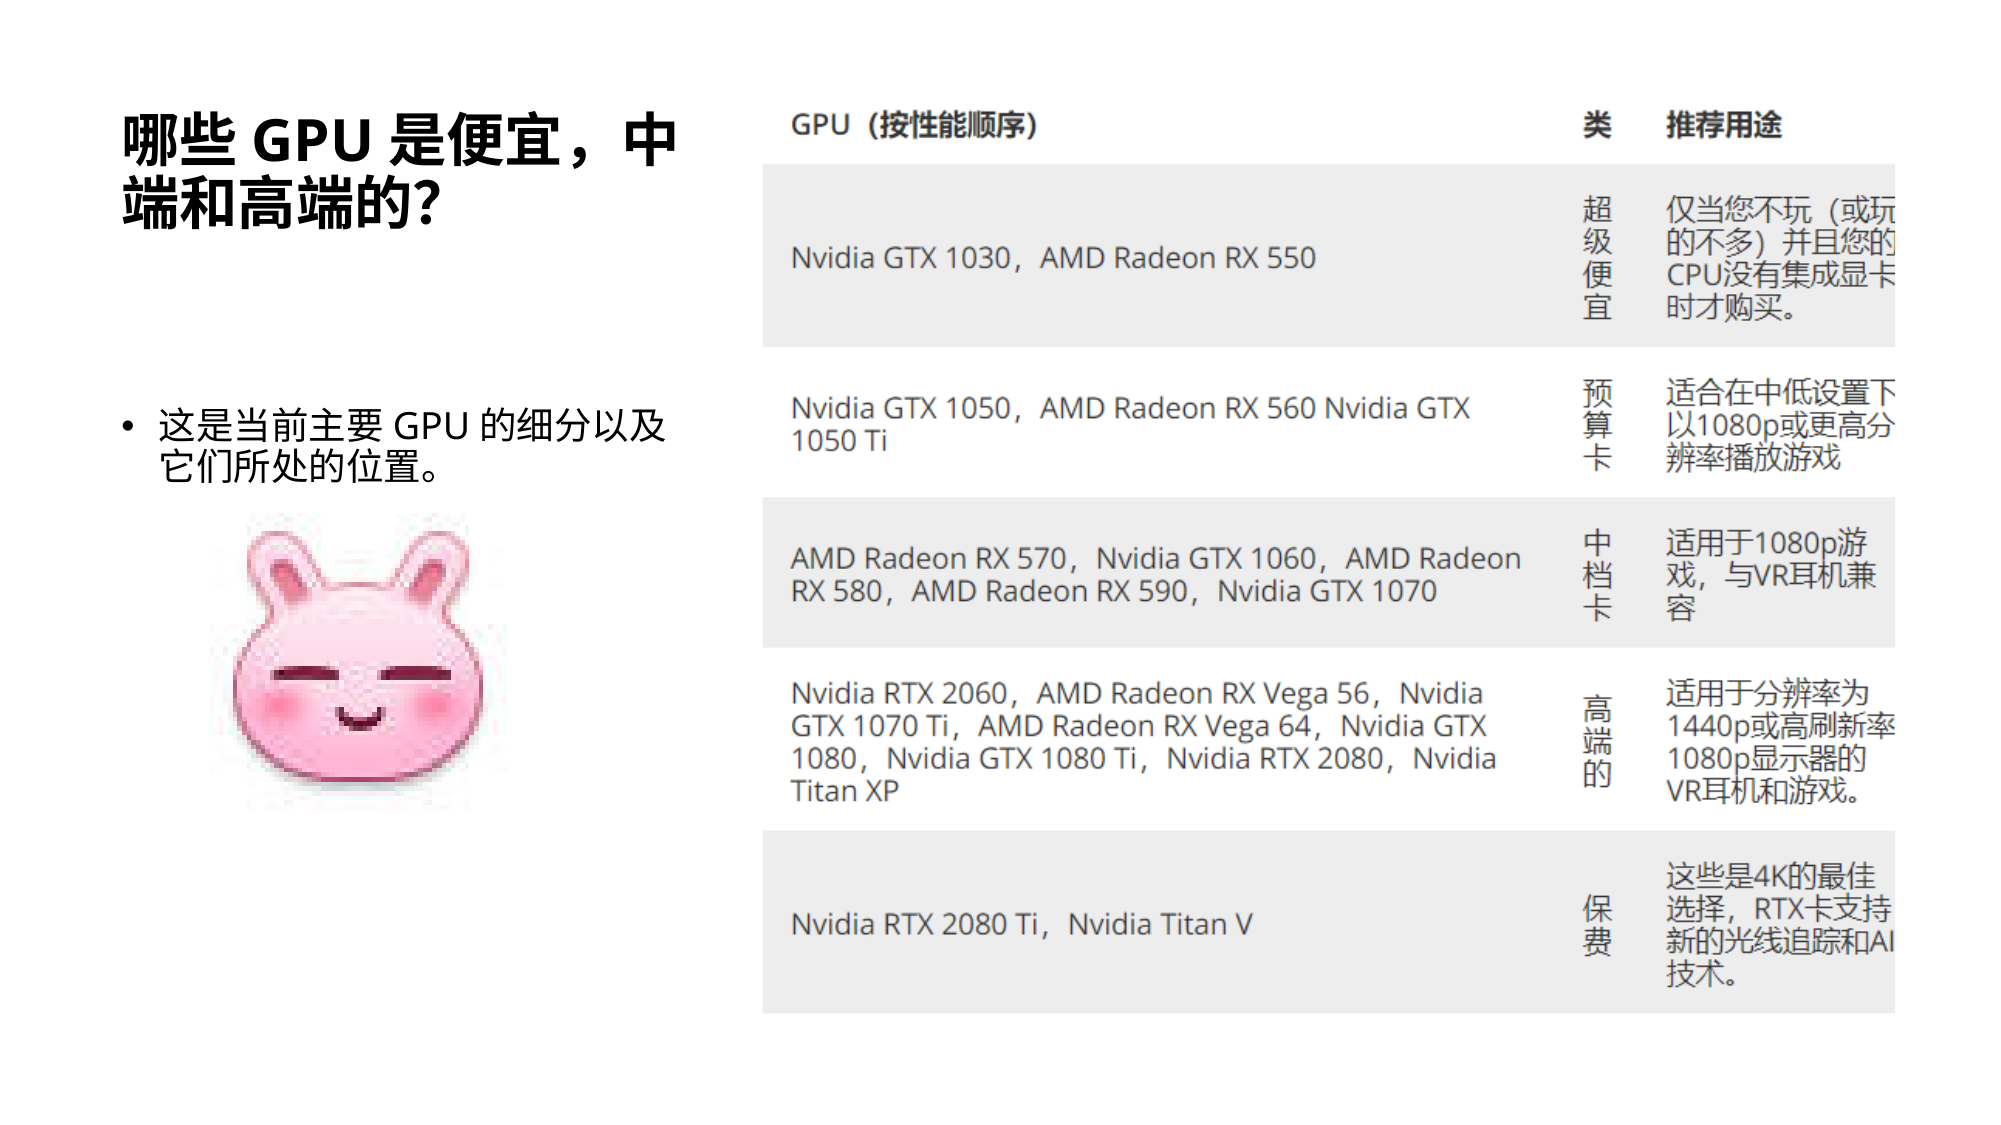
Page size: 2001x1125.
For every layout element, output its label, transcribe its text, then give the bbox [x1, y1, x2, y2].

picture [209, 513, 507, 810]
title 哪些GPU是便宜，中端和高端的？ [106, 103, 708, 379]
list 这是当前主要GPU的细分以及它们所处的位置。 [106, 399, 708, 1021]
picture [760, 104, 1896, 1020]
